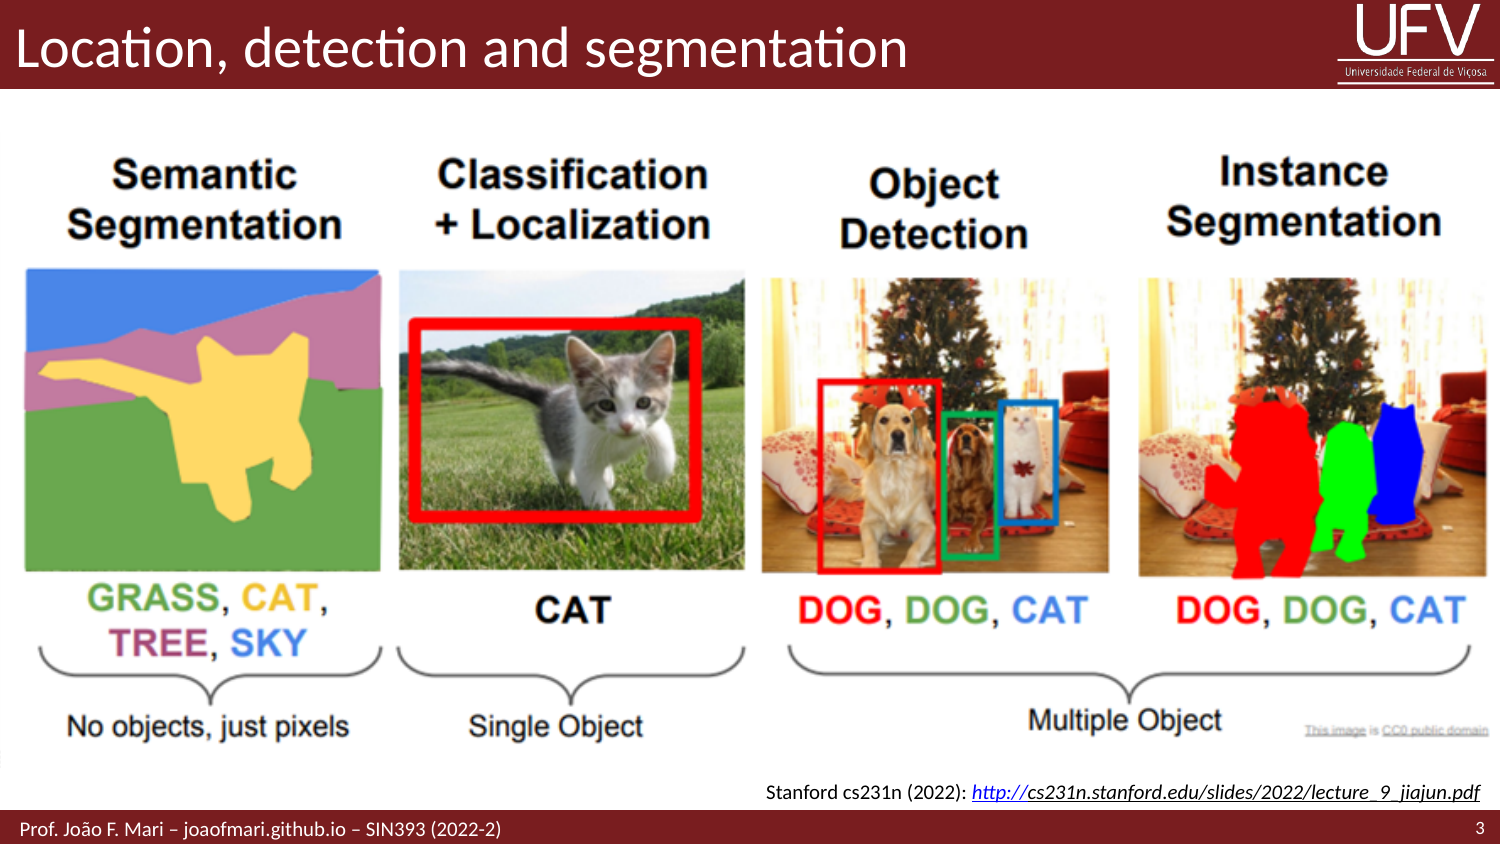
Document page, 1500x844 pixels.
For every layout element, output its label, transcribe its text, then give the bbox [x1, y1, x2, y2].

picture [0, 132, 1500, 768]
slide_number 3 [1328, 812, 1500, 844]
text_box Stanford cs231n (2022): http://cs231n.stanford.edu/slides/2022/lecture_9_jiajun.pdf [466, 776, 1500, 812]
title Location, detection and segmentation [0, 0, 1500, 89]
footer Prof. João F. Mari – joaofmari.github.io – SIN393 (2022-2) [0, 812, 1034, 844]
